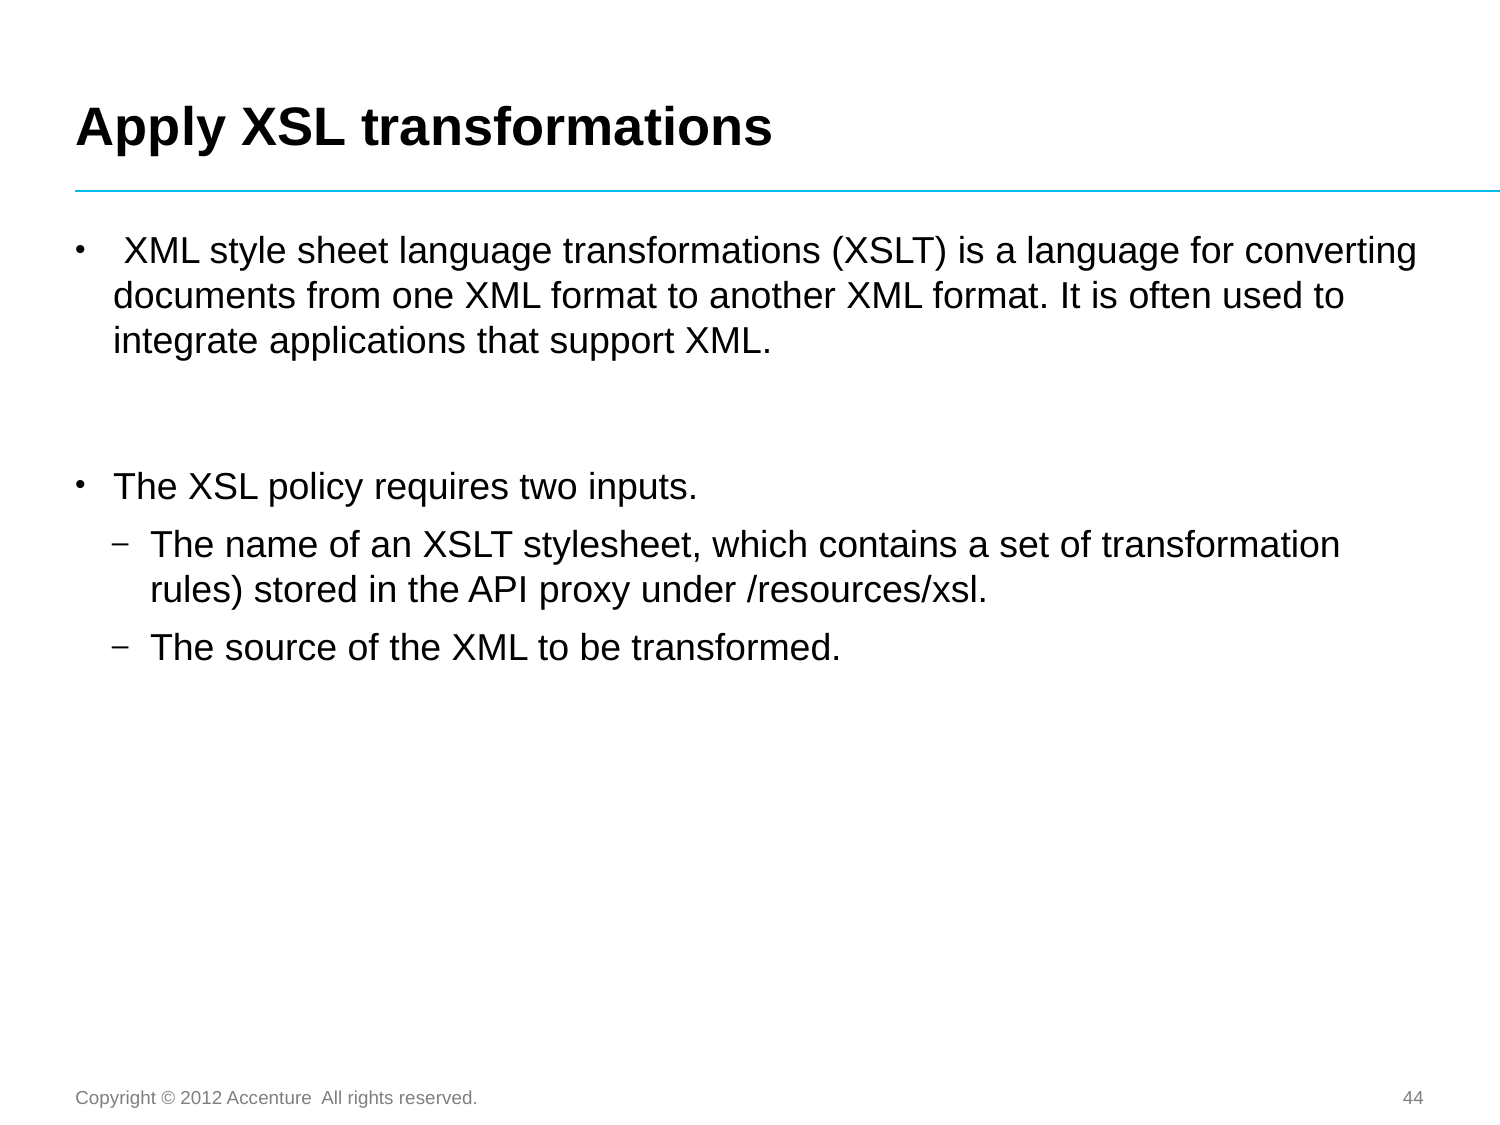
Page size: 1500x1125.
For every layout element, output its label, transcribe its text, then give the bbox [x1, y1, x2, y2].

title Apply XSL transformations [75, 27, 1422, 157]
list XML style sheet language transformations (XSLT) is a language for converting documents from one XML format to another XML format. It is often used to integrate applications that support XML. The XSL policy requires two inputs. The name of an XSLT stylesheet, which contains a set of transformation rules) stored in the API proxy under /resources/xsl. The source of the XML to be transformed. [75, 226, 1425, 1018]
